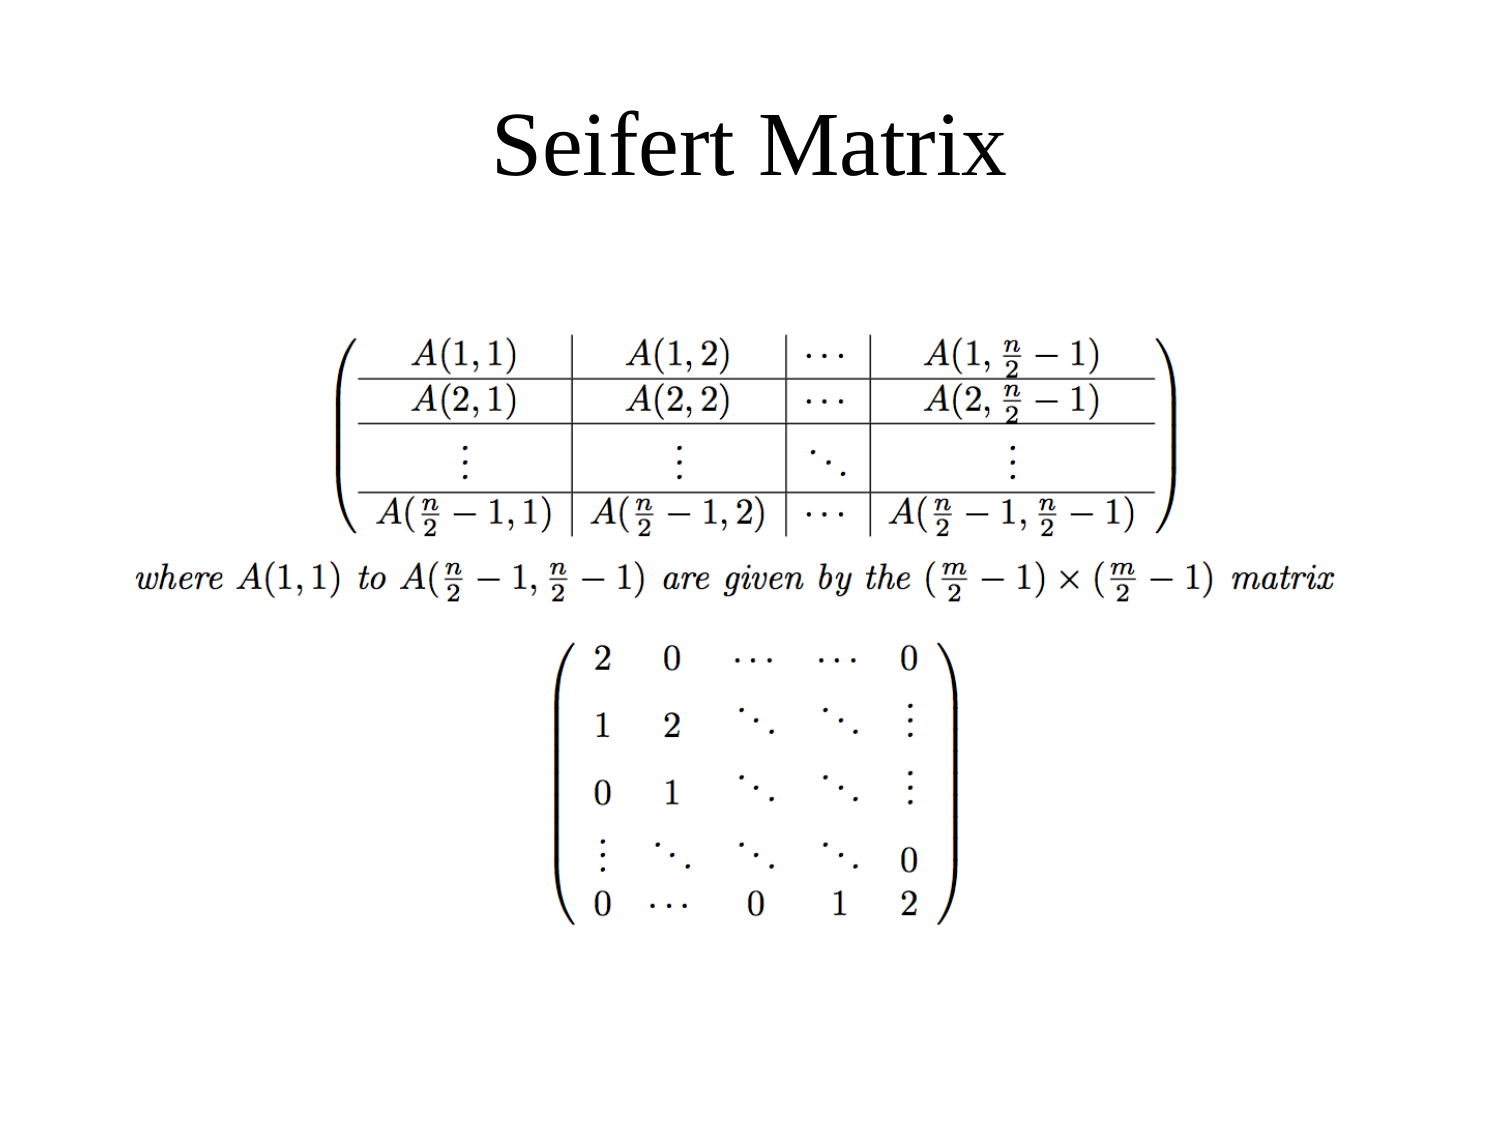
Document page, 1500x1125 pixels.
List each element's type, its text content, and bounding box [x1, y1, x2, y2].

title Seifert Matrix [75, 45, 1425, 233]
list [74, 262, 1426, 1006]
